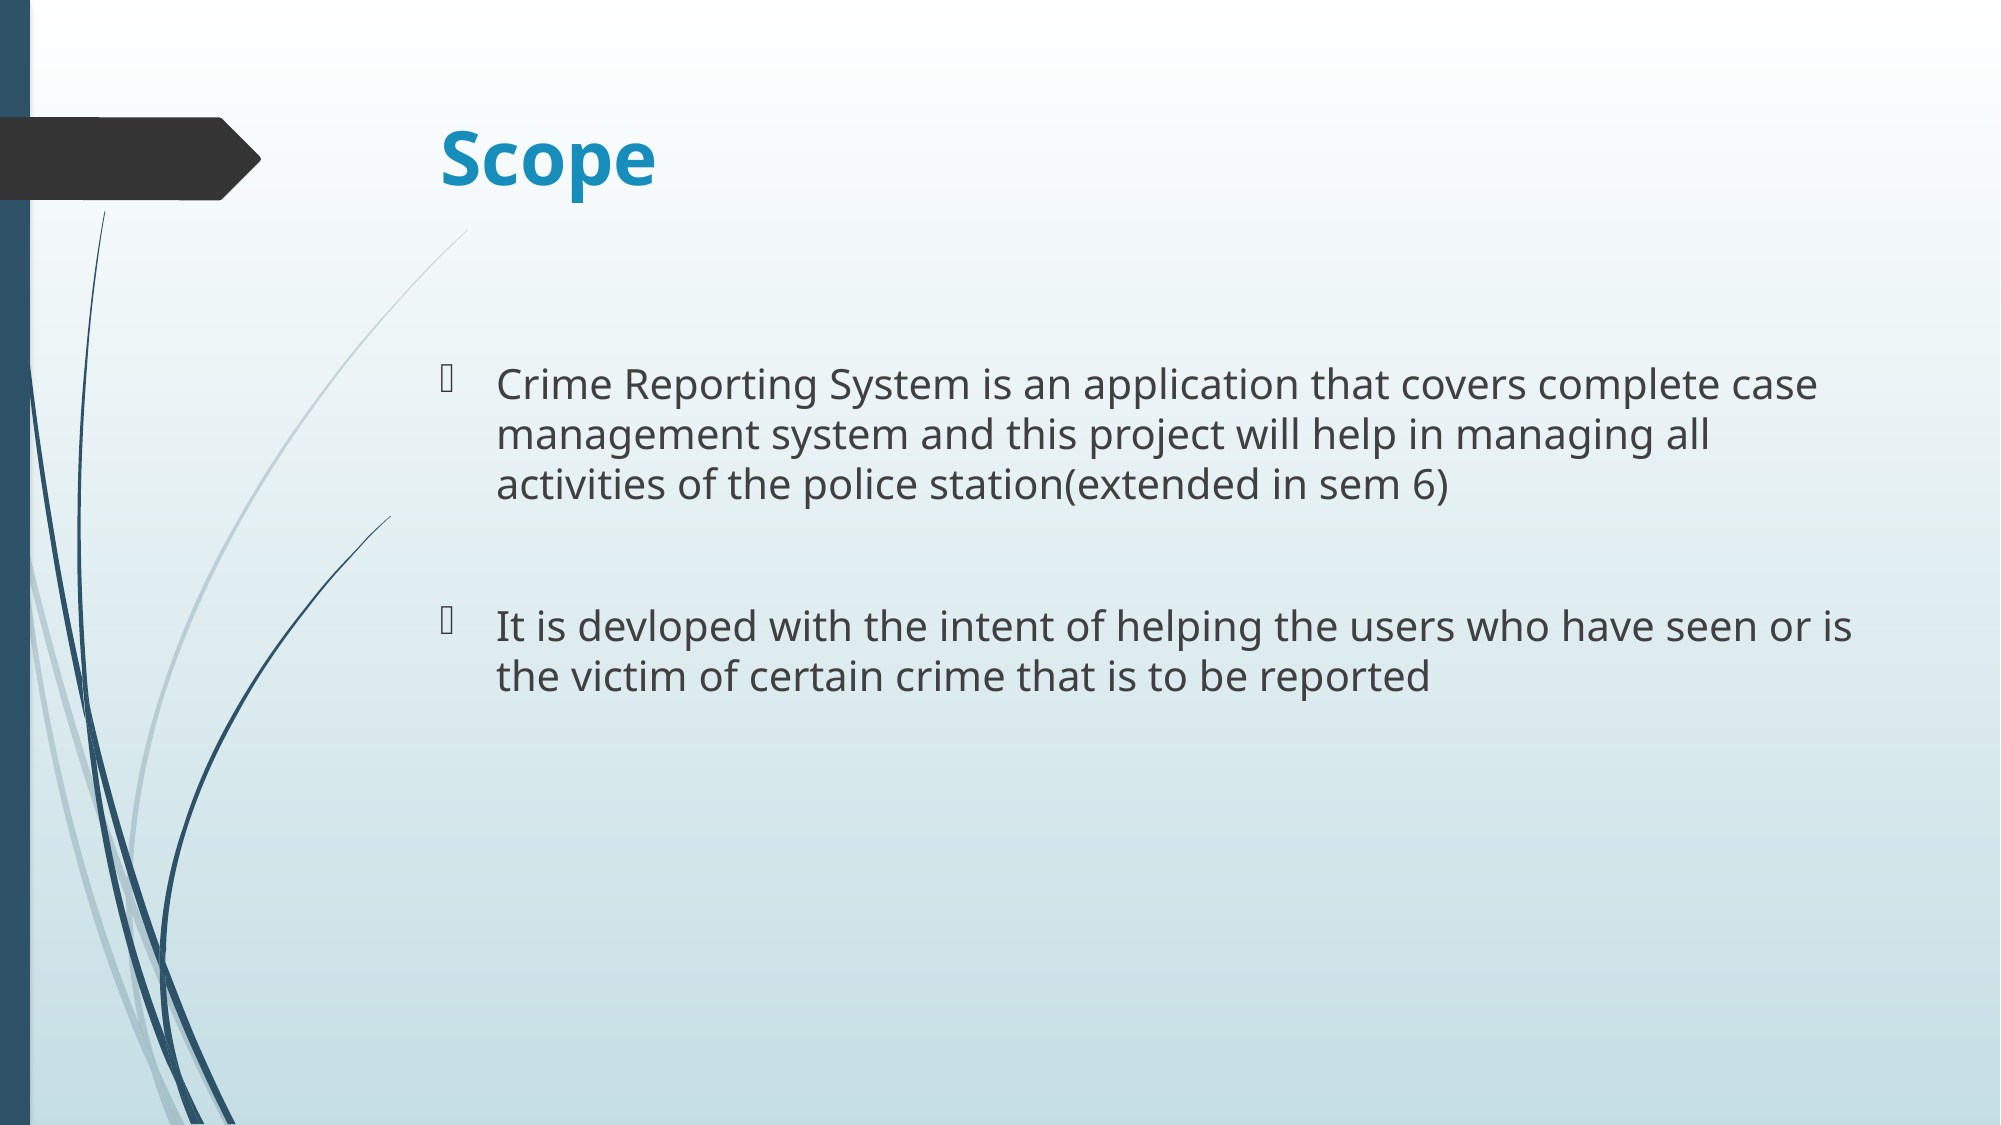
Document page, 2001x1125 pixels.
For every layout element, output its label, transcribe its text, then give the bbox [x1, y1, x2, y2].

title Scope [425, 102, 1888, 313]
list Crime Reporting System is an application that covers complete case management system and this project will help in managing all activities of the police station(extended in sem 6) It is devloped with the intent of helping the users who have seen or is the victim of certain crime that is to be reported [424, 350, 1888, 970]
